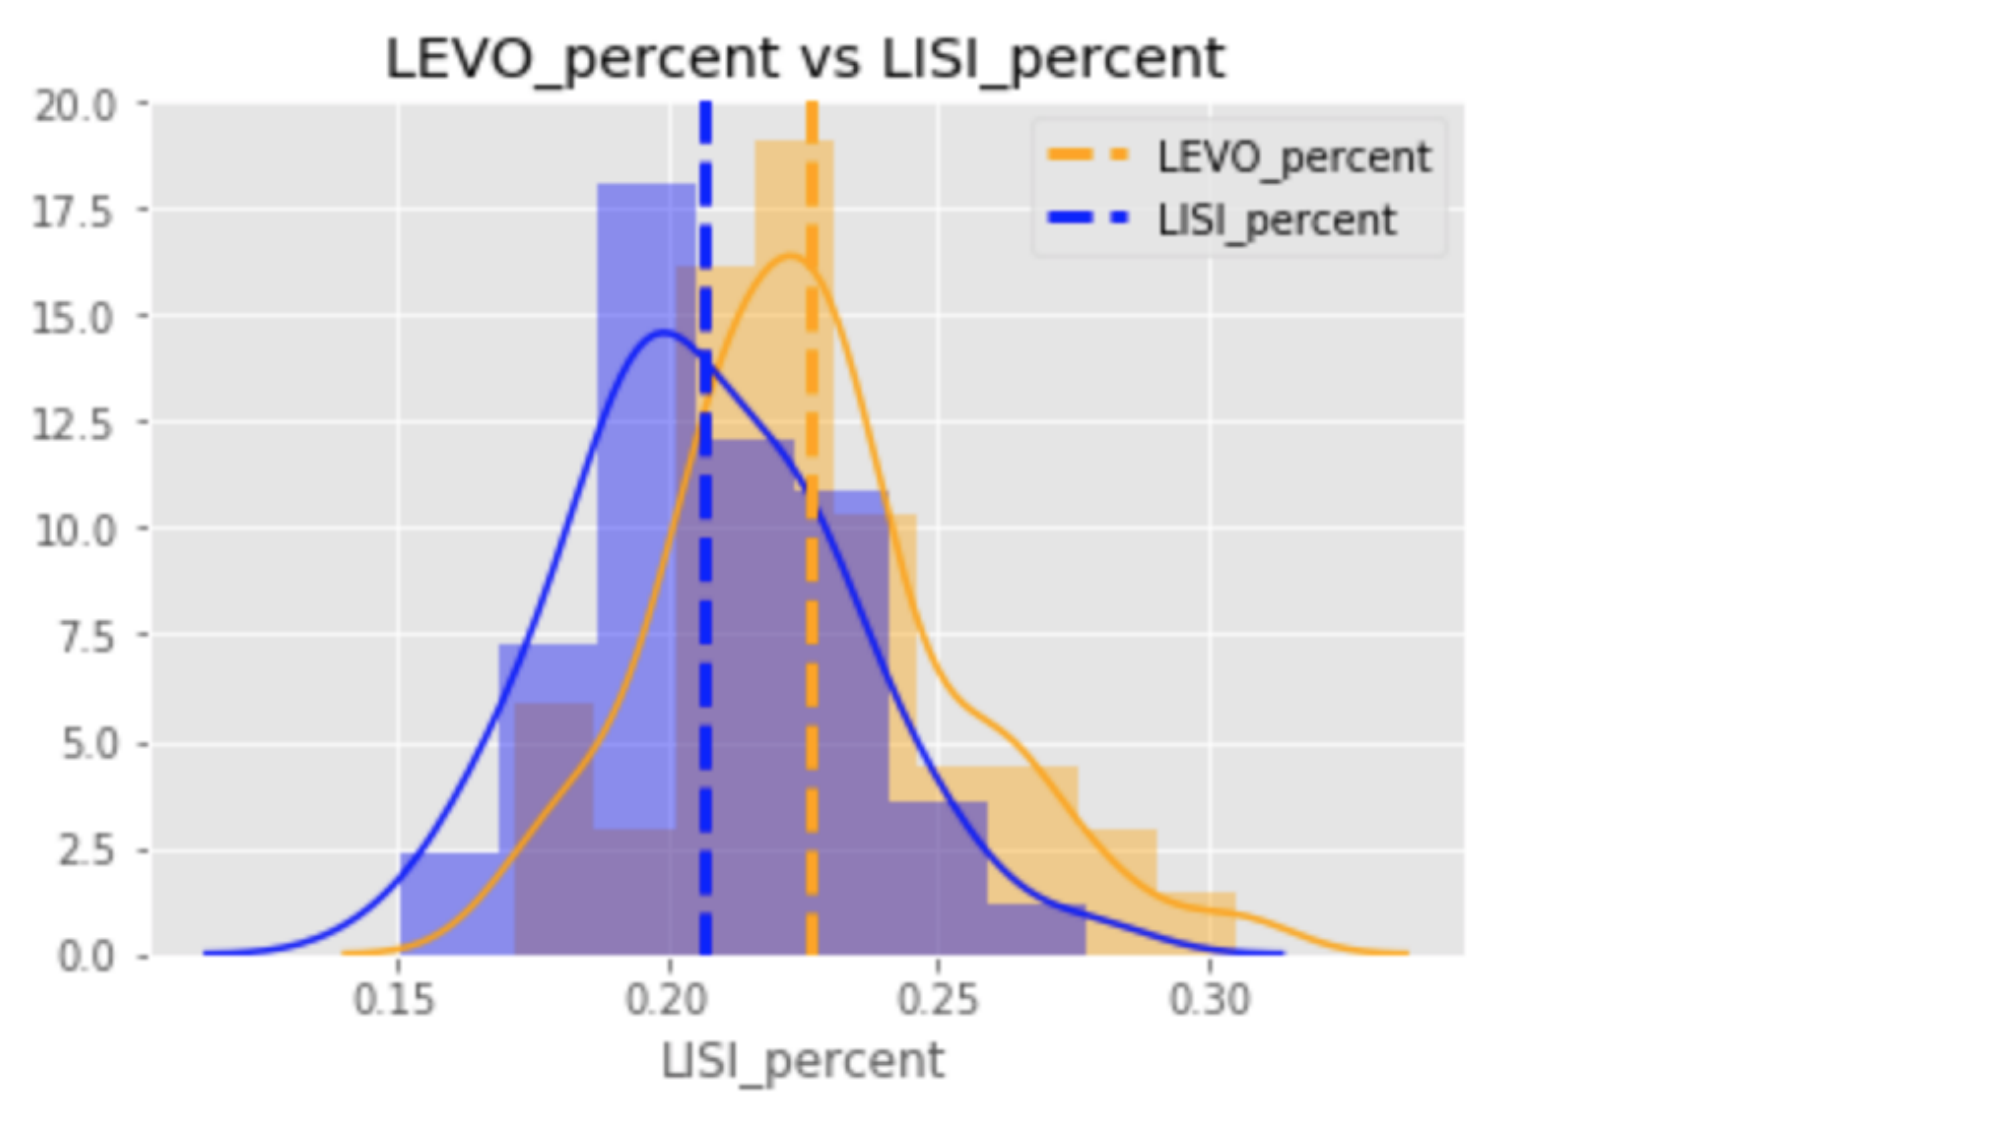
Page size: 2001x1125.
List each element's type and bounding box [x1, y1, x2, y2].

list [0, 0, 1522, 1125]
